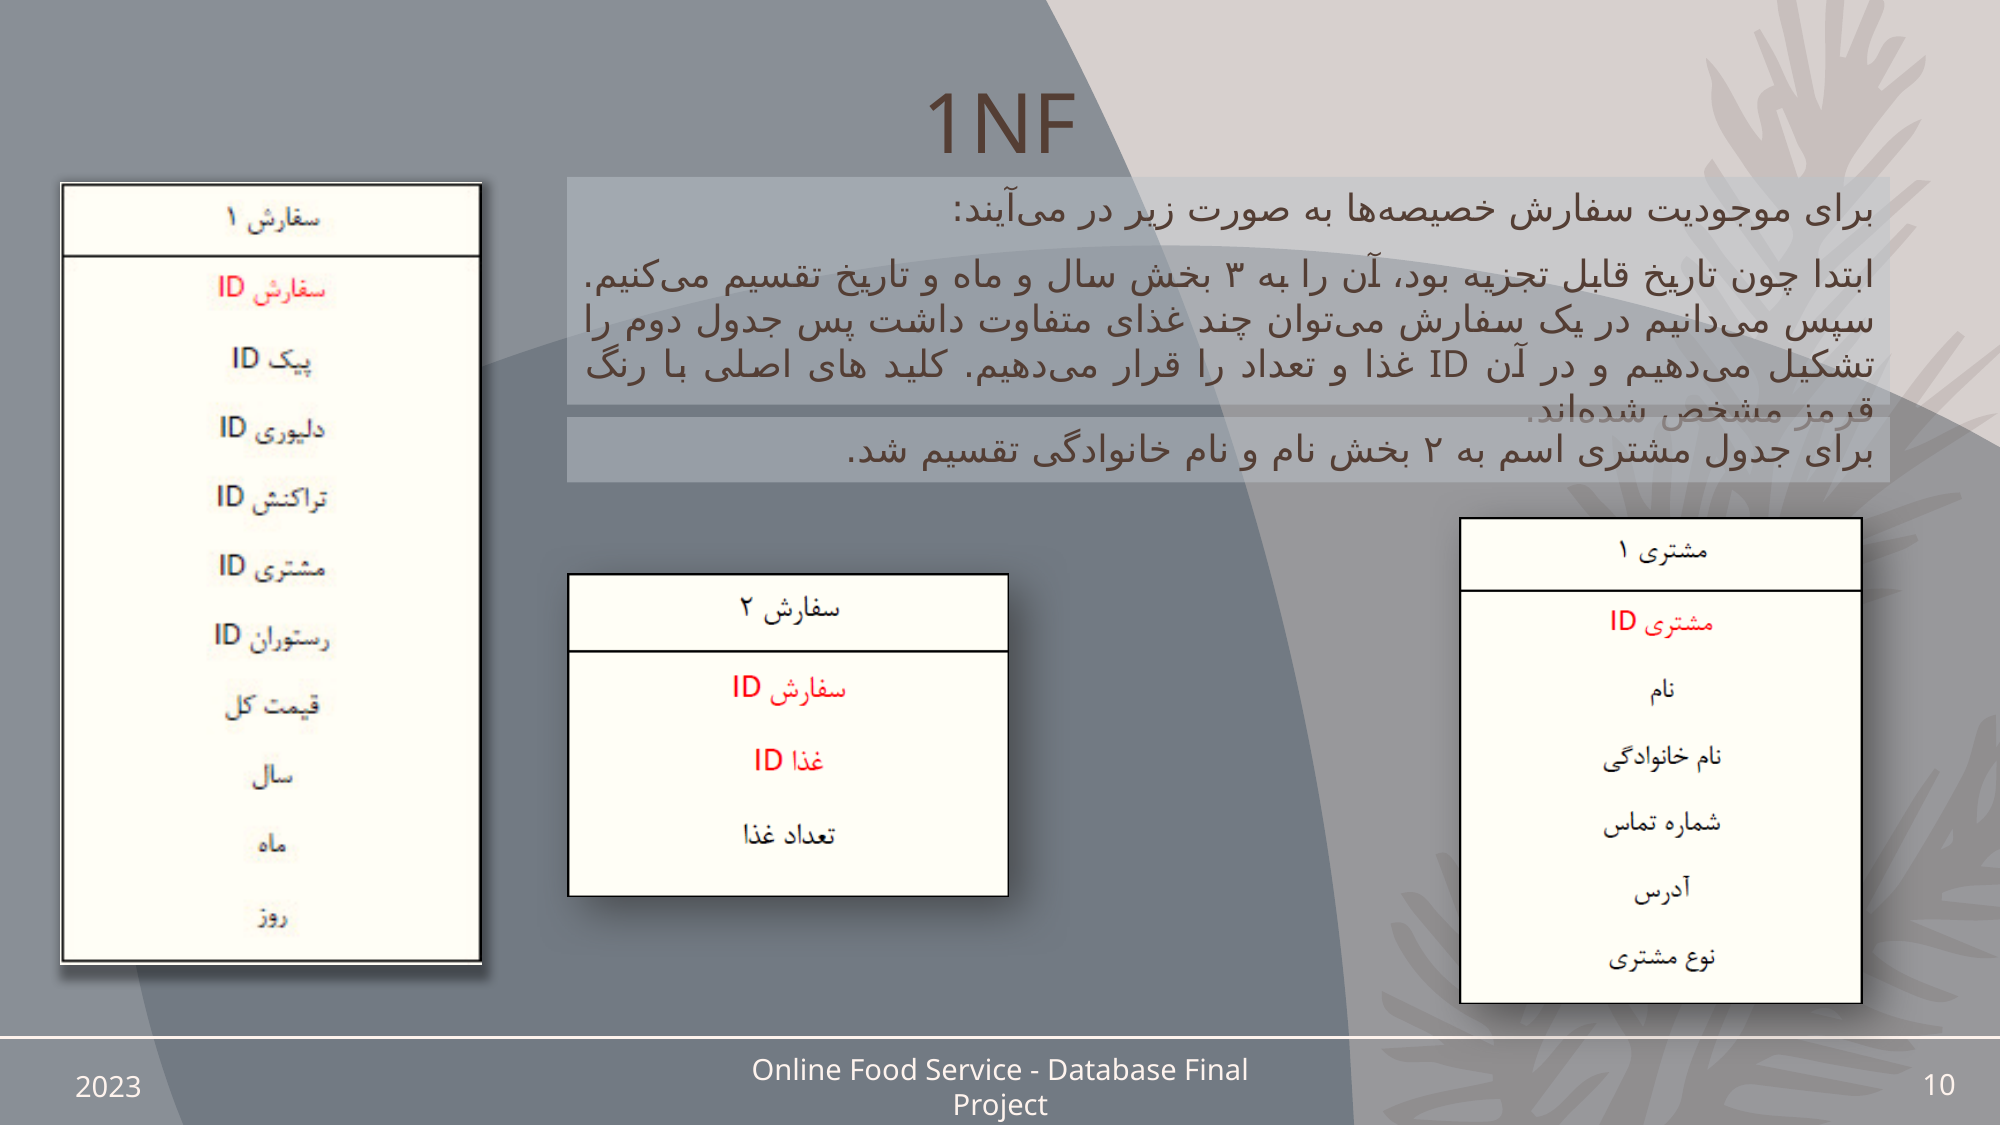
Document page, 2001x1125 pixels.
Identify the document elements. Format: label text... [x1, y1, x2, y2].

title 1NF [137, 70, 1863, 183]
text_box برای موجودیت سفارش خصیصه‌ها به صورت زیر در می‌آیند: ابتدا چون تاریخ قابل تجزیه بود، آن را به ۳ بخش سال و ماه و تاریخ تقسیم می‌کنیم. سپس می‌دانیم در یک سفارش می‌توان چند غذای متفاوت داشت پس جدول دوم را تشکیل می‌دهیم و در آن ID غذا و تعداد را قرار می‌دهیم. کلید های اصلی با رنگ قرمز مشخص شده‌اند. [567, 176, 1890, 405]
picture [567, 573, 1009, 897]
text_box برای جدول مشتری اسم به ۲ بخش نام و نام خانوادگی تقسیم شد. [567, 417, 1890, 483]
footer Online Food Service - Database Final Project [718, 1060, 1283, 1112]
slide_number 2023 [60, 1060, 222, 1112]
slide_number 10 [1808, 1060, 1971, 1112]
picture [59, 182, 482, 965]
picture [1459, 517, 1863, 1004]
